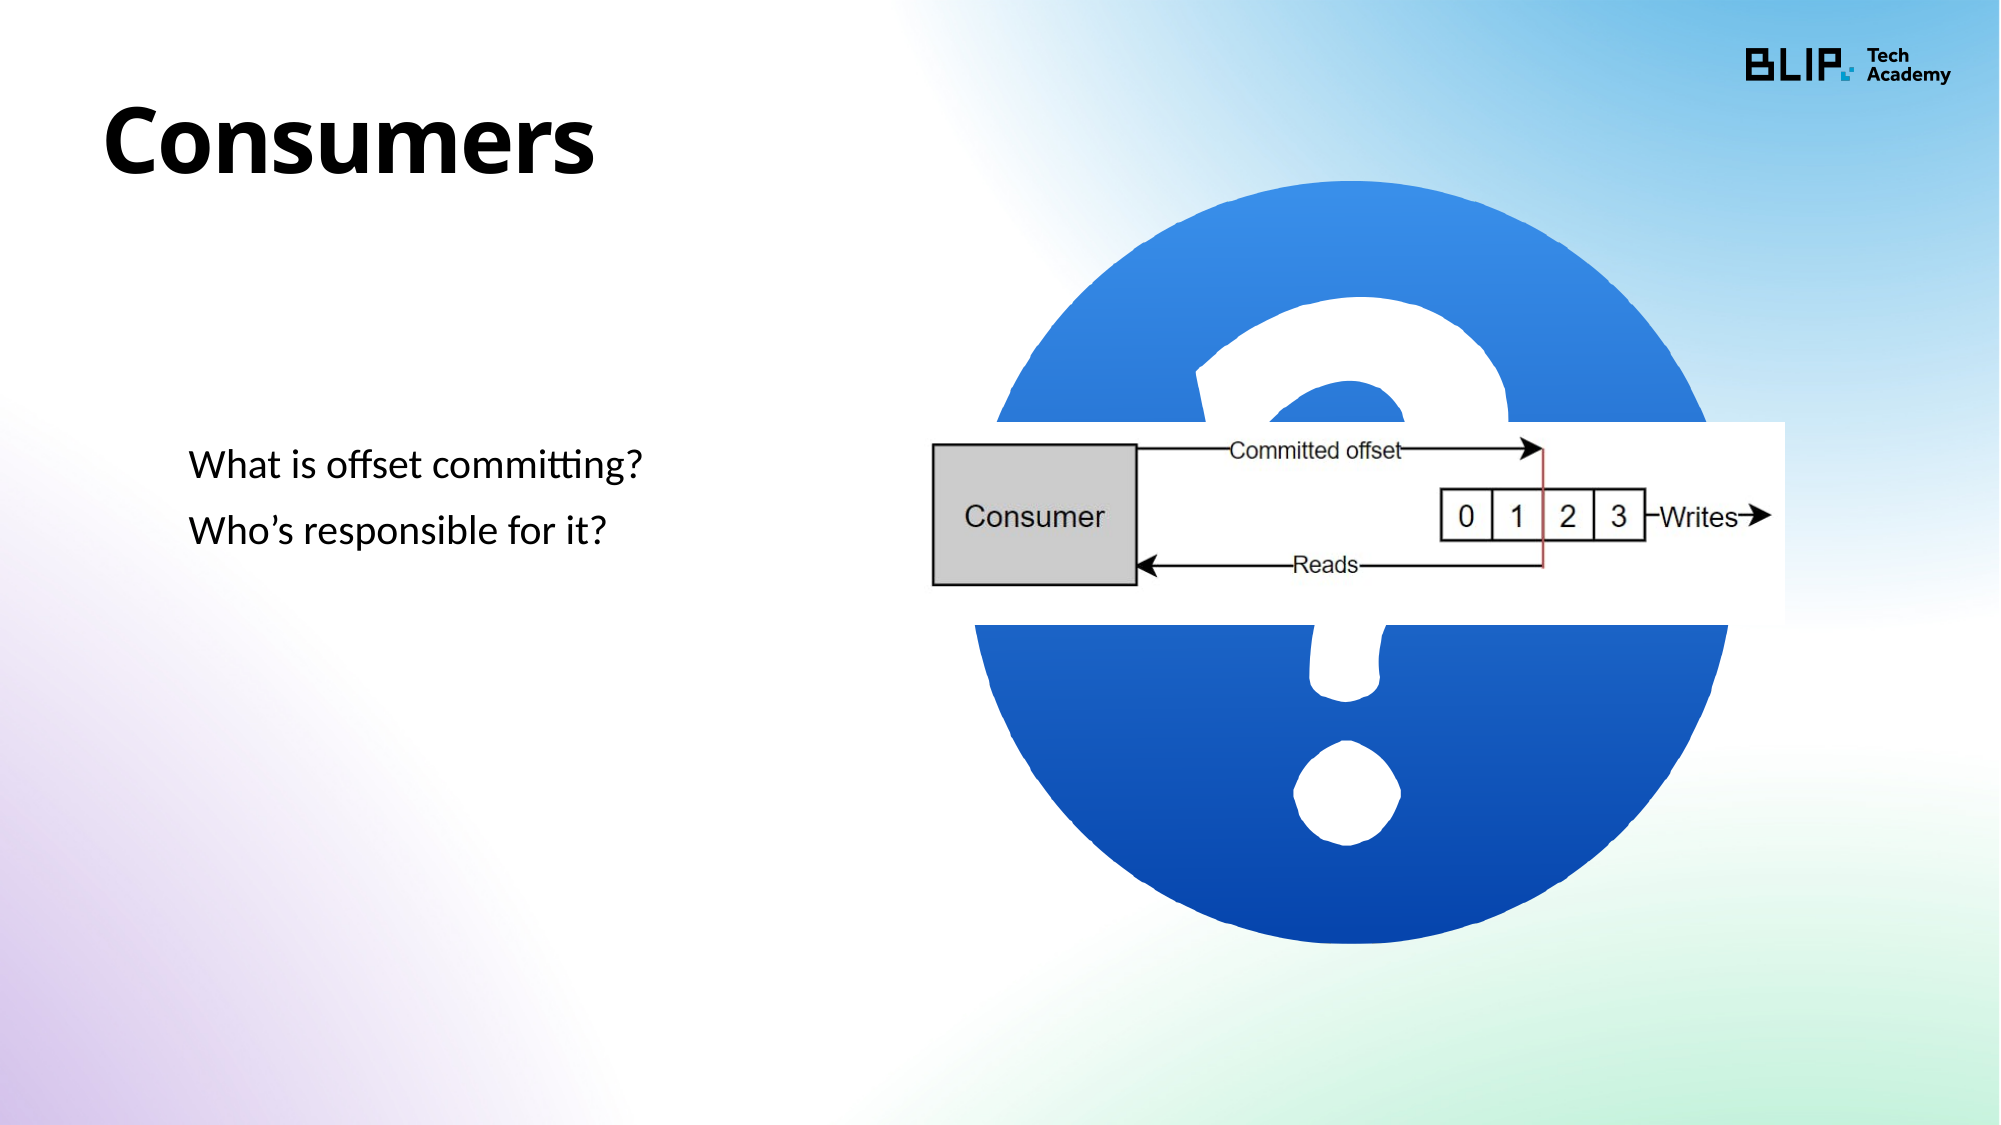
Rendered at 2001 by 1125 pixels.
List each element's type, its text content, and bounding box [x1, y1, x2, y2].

picture [0, 0, 2000, 1125]
text_box What is offset committing? Who’s responsible for it? [173, 435, 692, 612]
text_box Consumers [86, 86, 872, 305]
